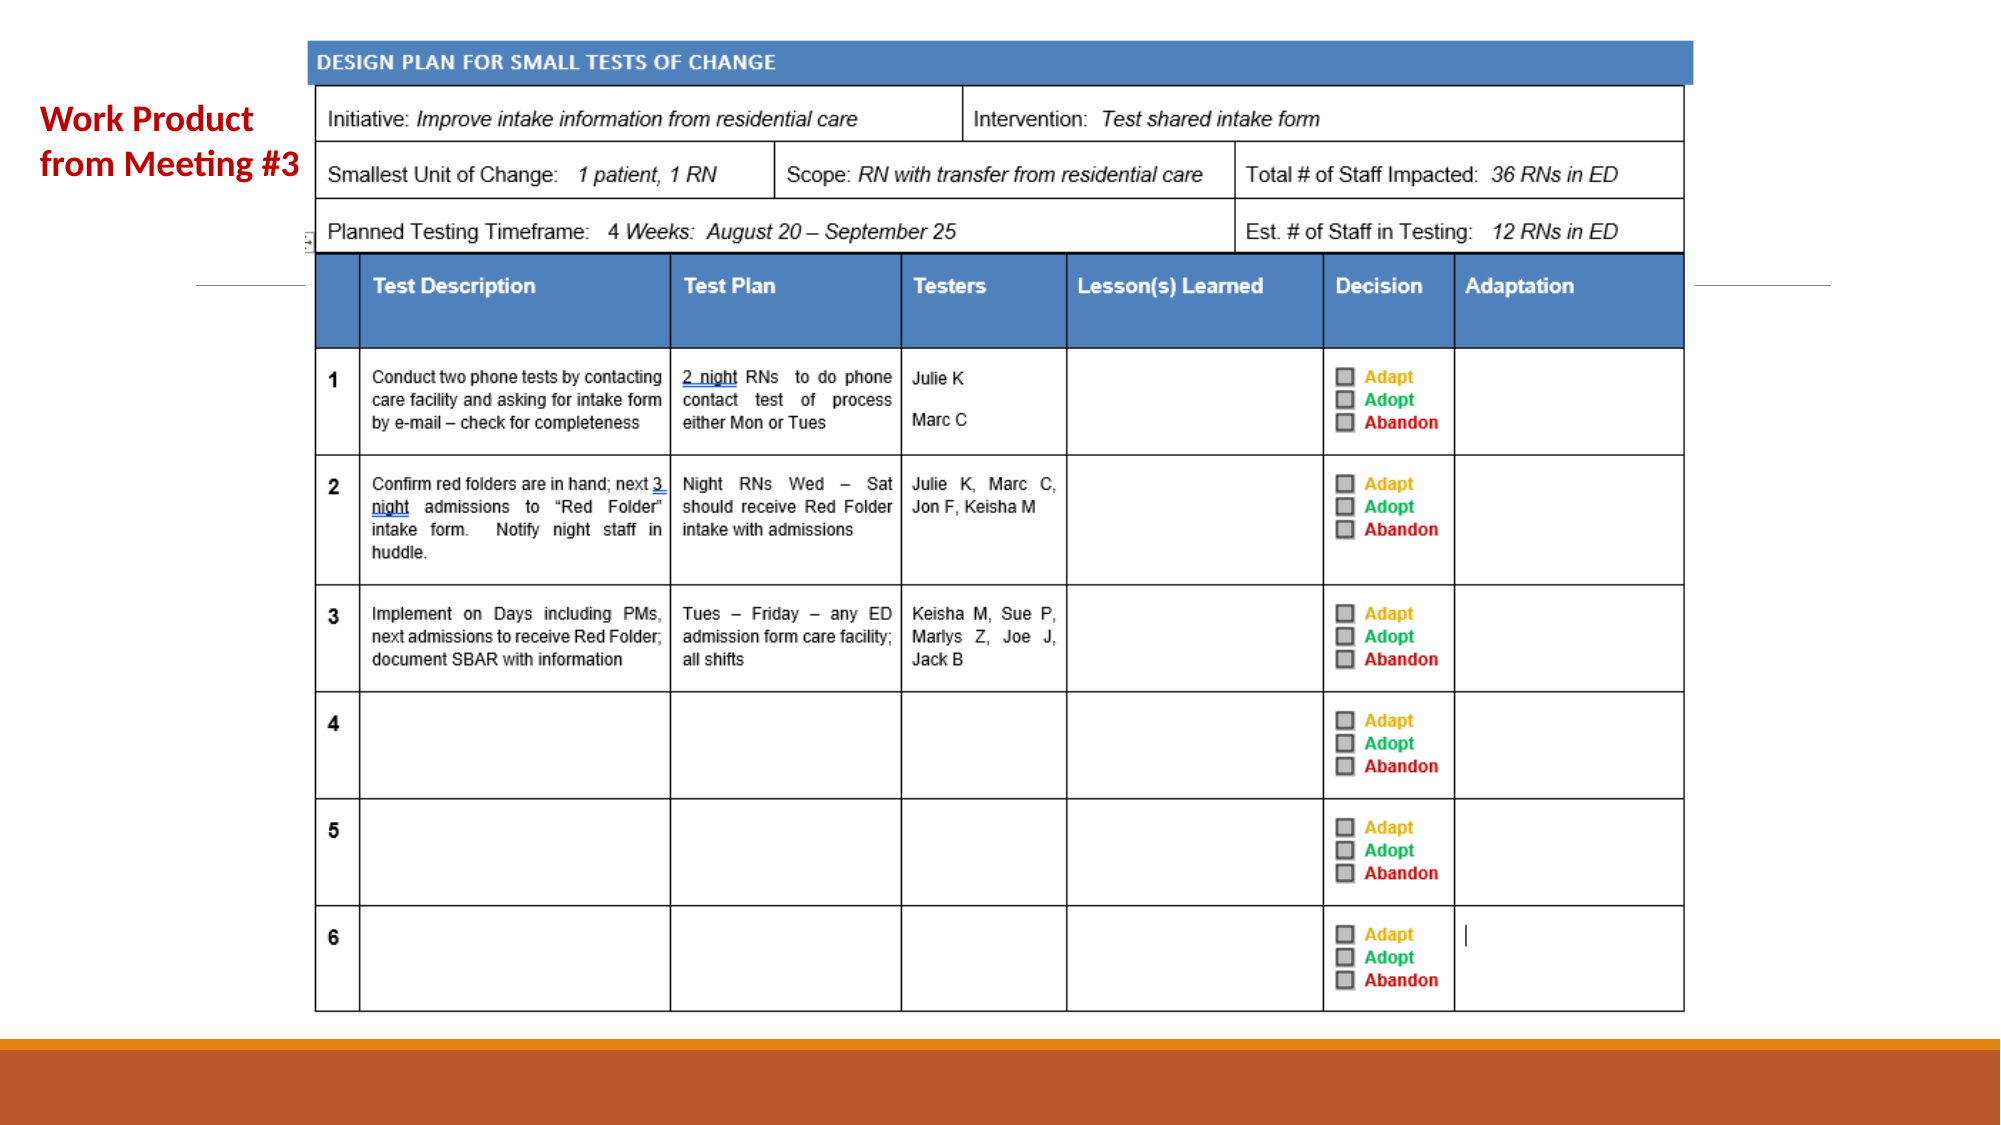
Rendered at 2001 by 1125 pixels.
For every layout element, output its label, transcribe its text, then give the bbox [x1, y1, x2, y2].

text_box Work Product from Meeting #3 [25, 86, 302, 191]
picture [304, 30, 1696, 1025]
